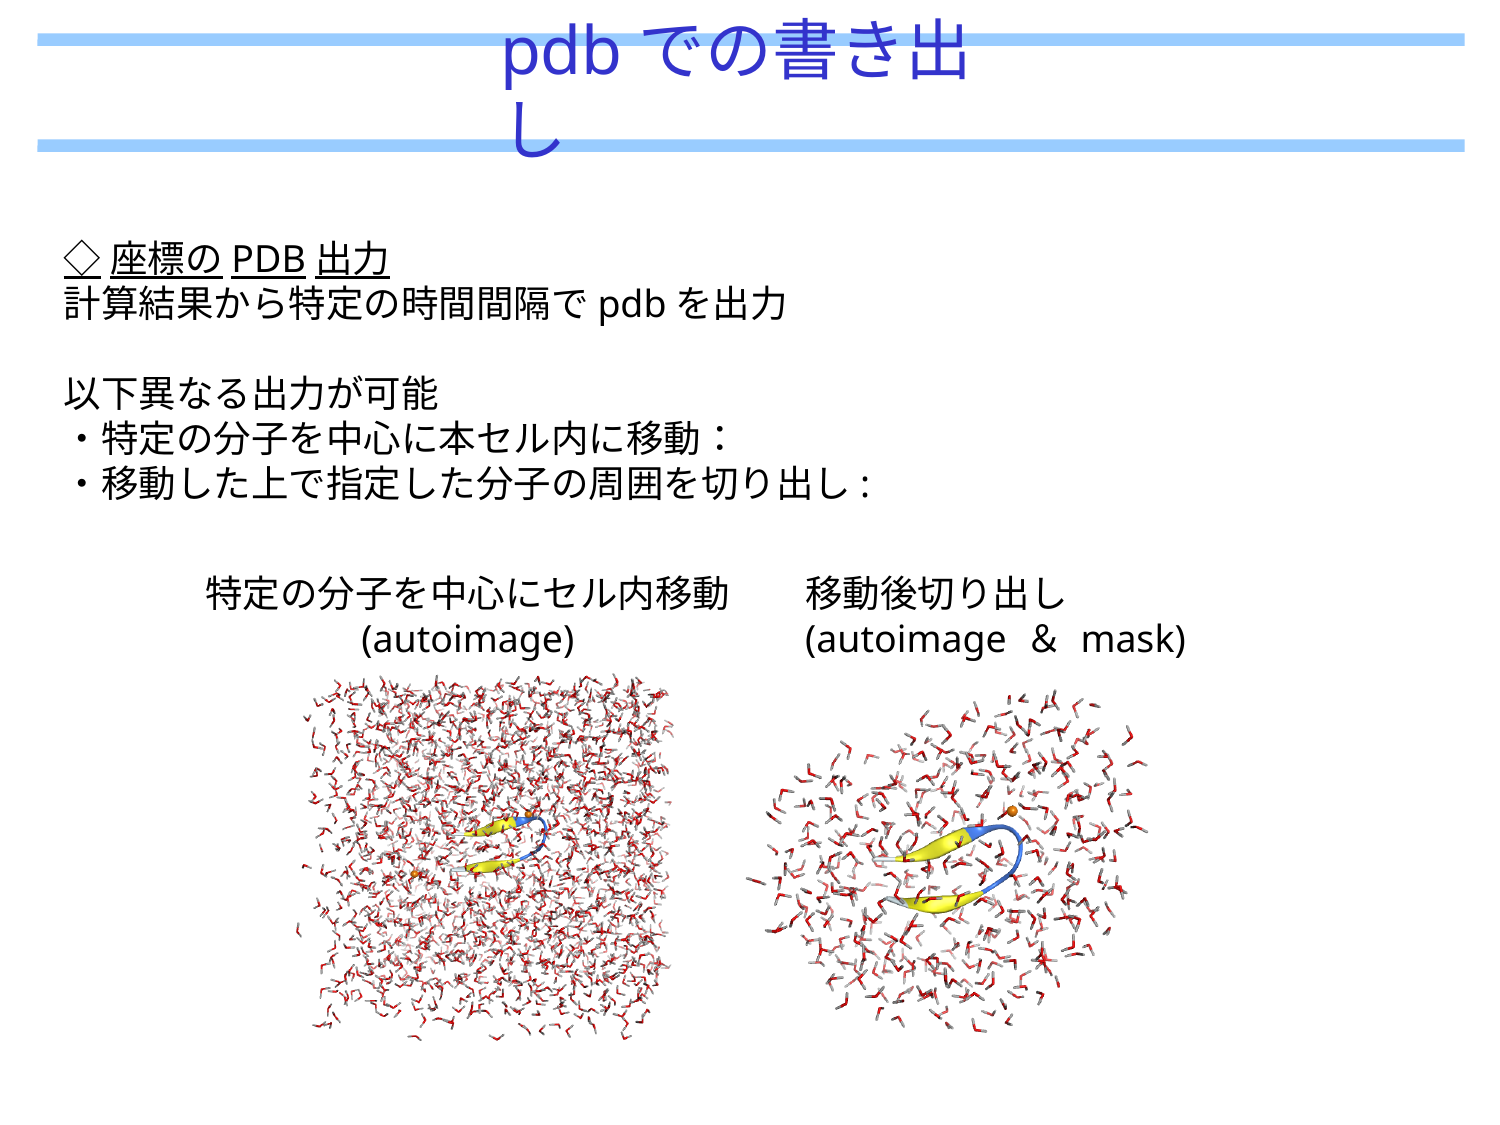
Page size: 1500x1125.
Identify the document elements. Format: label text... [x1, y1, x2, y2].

picture [724, 662, 1165, 1042]
picture [271, 649, 716, 1055]
text_box pdbでの書き出し [499, 7, 993, 168]
text_box 移動後切り出し (autoimage ＆ mask) [790, 562, 1201, 668]
text_box 特定の分子を中心にセル内移動 (autoimage) [190, 562, 746, 713]
text_box ◇座標のPDB出力 計算結果から特定の時間間隔でpdbを出力 以下異なる出力が可能 ・特定の分子を中心に本セル内に移動： ・移動した上で指定した分子の周囲を切り出し: [48, 227, 1456, 603]
